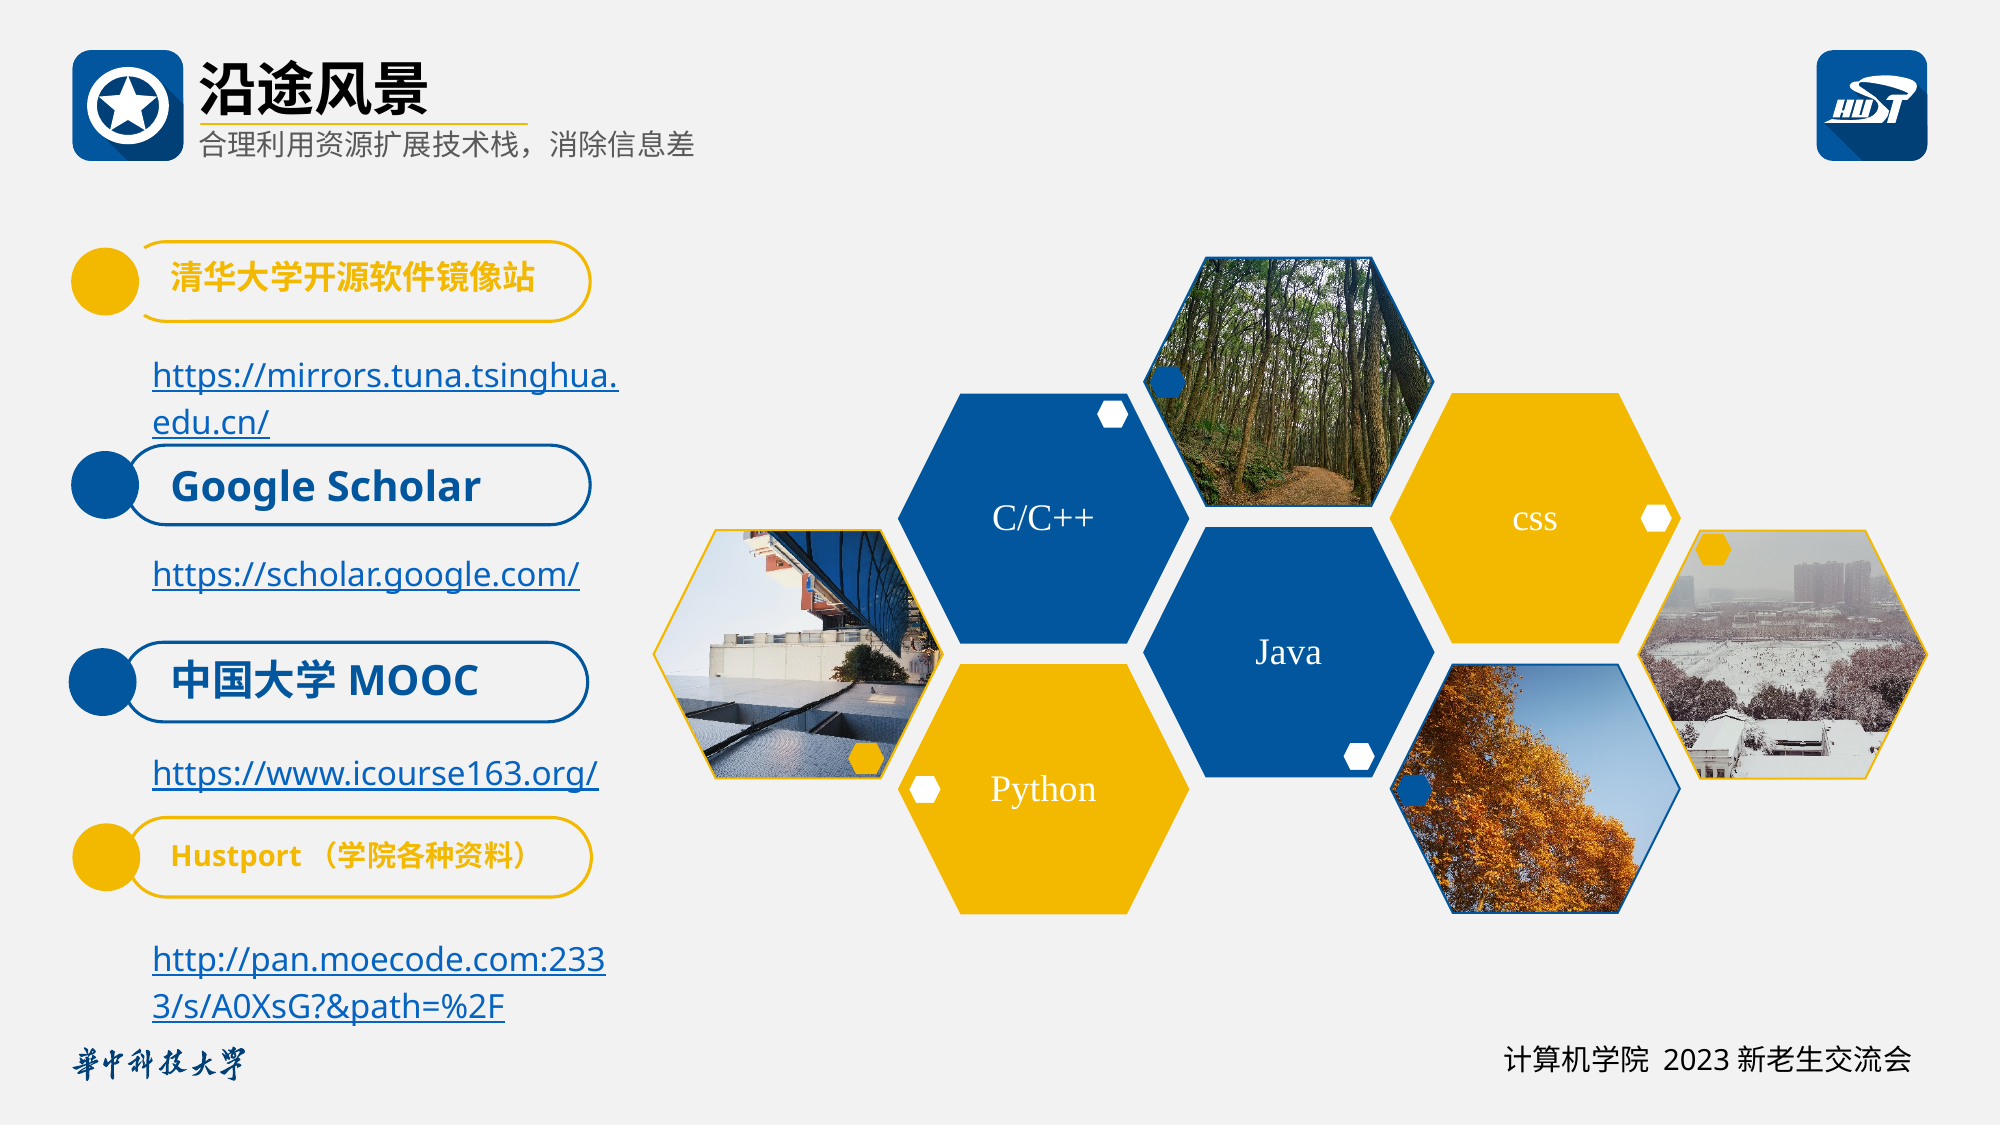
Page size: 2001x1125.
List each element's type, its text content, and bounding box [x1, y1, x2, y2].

list 沿途风景 [183, 44, 1221, 119]
list https://mirrors.tuna.tsinghua.edu.cn/ [137, 333, 638, 448]
list 合理利用资源扩展技术栈，消除信息差 [183, 119, 1221, 170]
text_box Hustport（学院各种资料） [155, 830, 568, 881]
text_box https://www.icourse163.org/ [137, 731, 638, 805]
text_box http://pan.moecode.com:2333/s/A0XsG?&path=%2F [137, 917, 638, 991]
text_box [653, 160, 1928, 1010]
list https://scholar.google.com/ [137, 532, 638, 595]
list 清华大学开源软件镜像站 [155, 248, 568, 305]
text_box 中国大学MOOC [155, 645, 568, 711]
list Google Scholar [155, 452, 568, 518]
